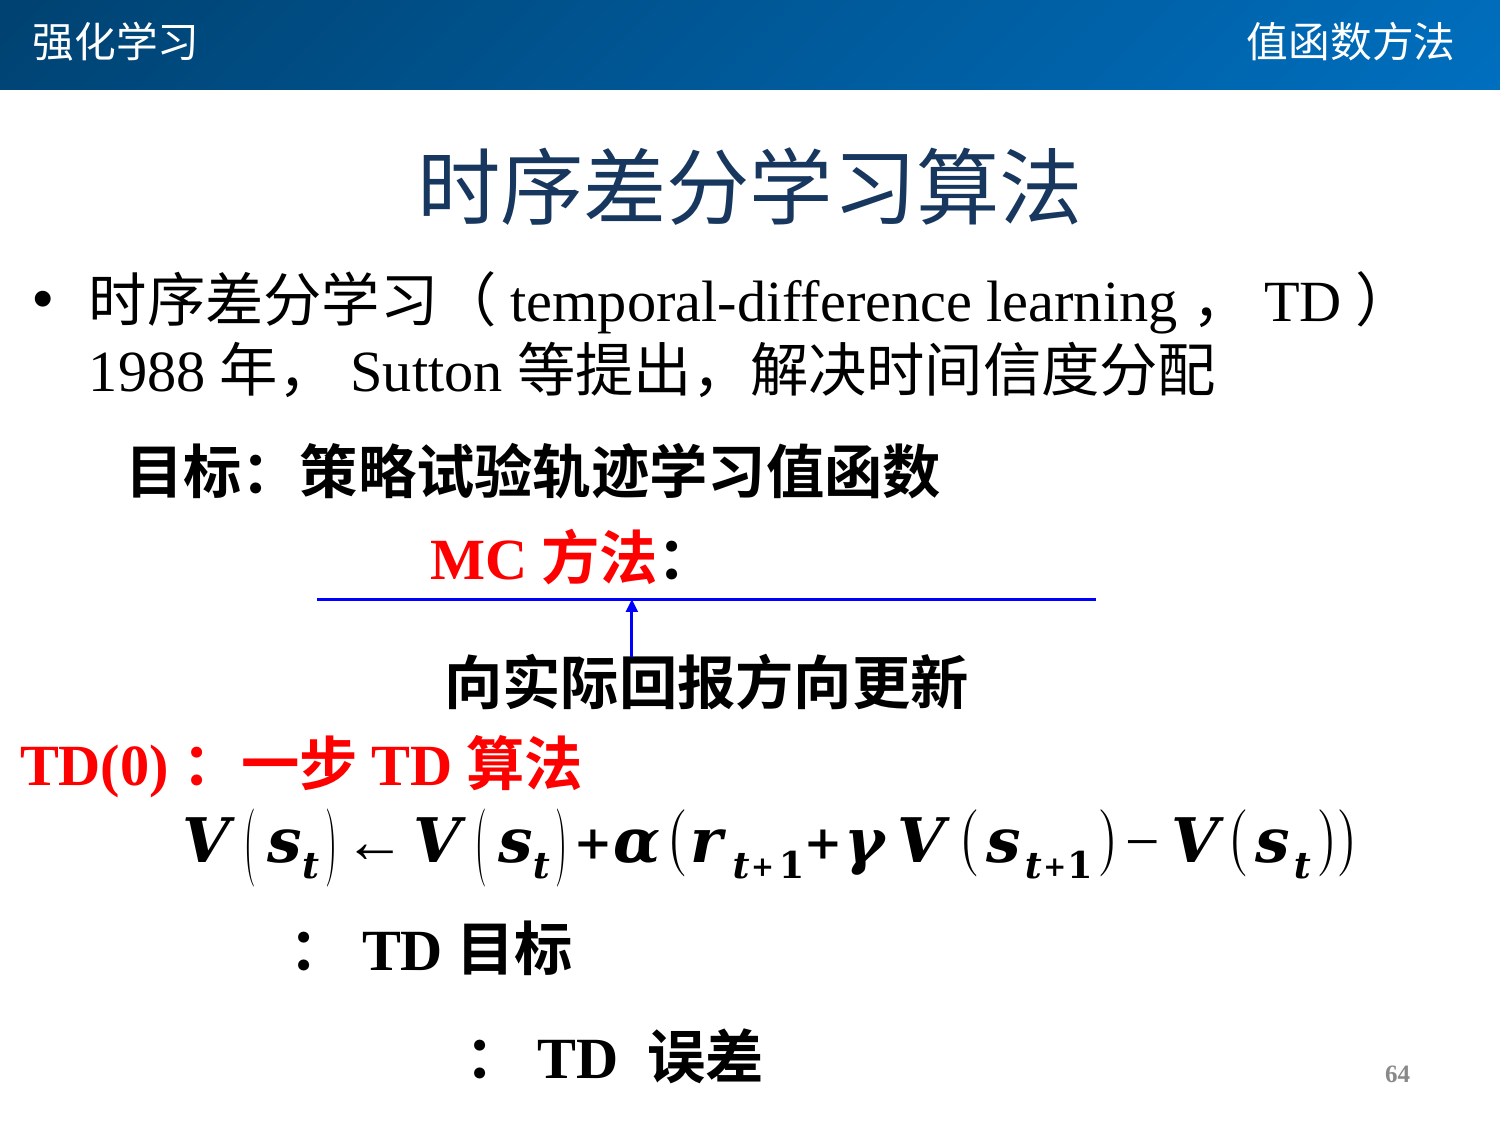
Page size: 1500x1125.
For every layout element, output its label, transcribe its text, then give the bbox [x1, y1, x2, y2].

list 值函数方法 [938, 8, 1471, 80]
list 强化学习 [17, 8, 561, 80]
text_box TD(0)：一步TD算法 [5, 720, 598, 805]
title 时序差分学习算法 [75, 91, 1425, 256]
slide_number 64 [1074, 1042, 1425, 1103]
list 时序差分学习（temporal-difference learning，TD） 1988年，Sutton等提出，解决时间信度分配 [17, 256, 1459, 445]
